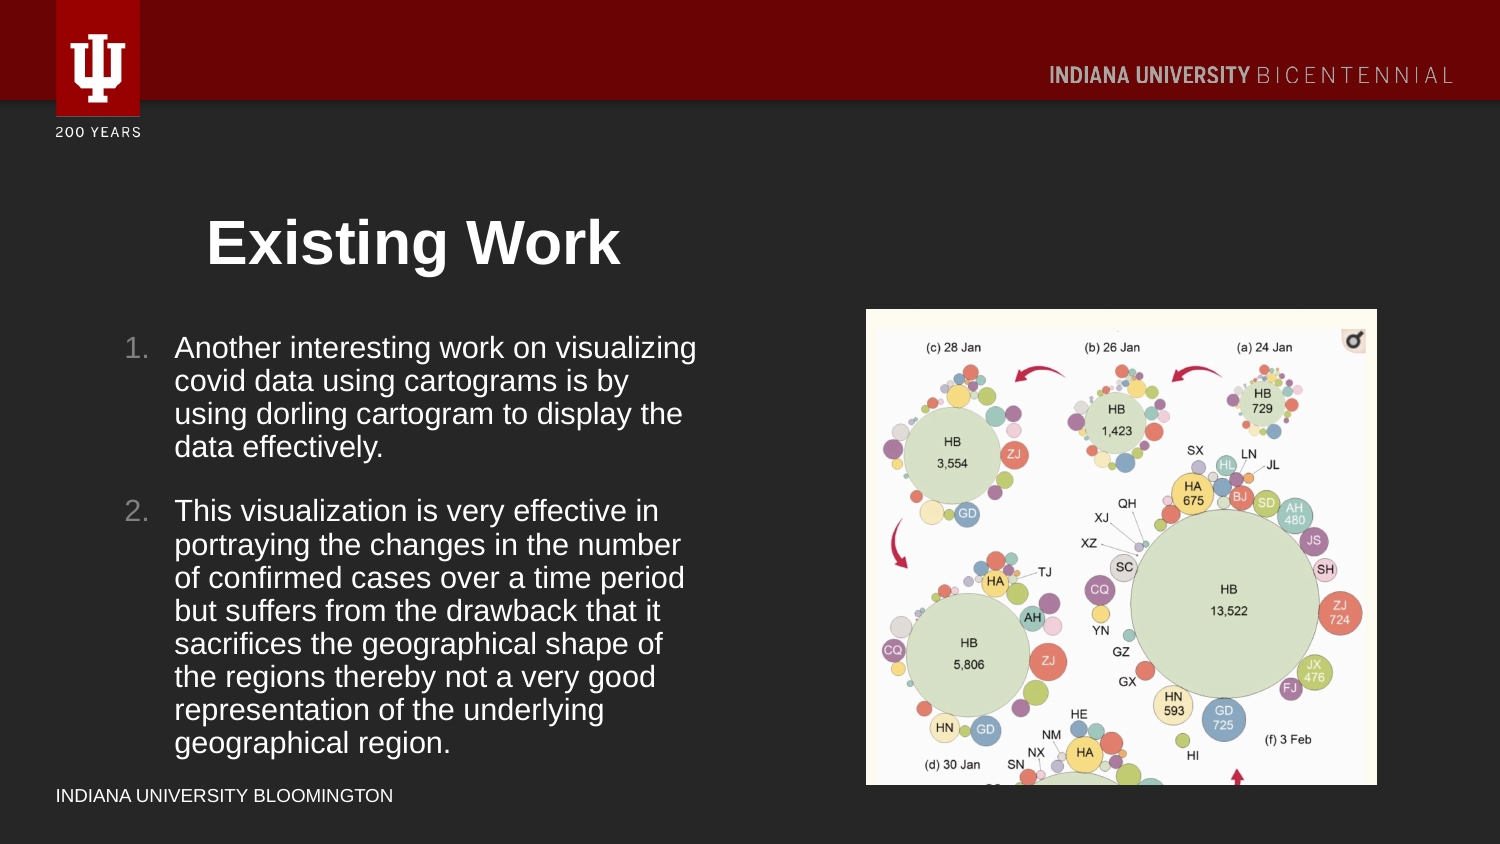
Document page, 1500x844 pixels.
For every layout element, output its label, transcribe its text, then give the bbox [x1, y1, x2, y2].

picture [865, 309, 1378, 786]
picture [44, 0, 153, 144]
title Existing Work [191, 181, 1400, 297]
list Another interesting work on visualizing covid data using cartograms is by using dorling cartogram to display the data effectively. This visualization is very effective in portraying the changes in the number of confirmed cases over a time period but suffers from the drawback that it sacrifices the geographical shape of the regions thereby not a very good representation of the underlying geographical region. [109, 324, 723, 798]
